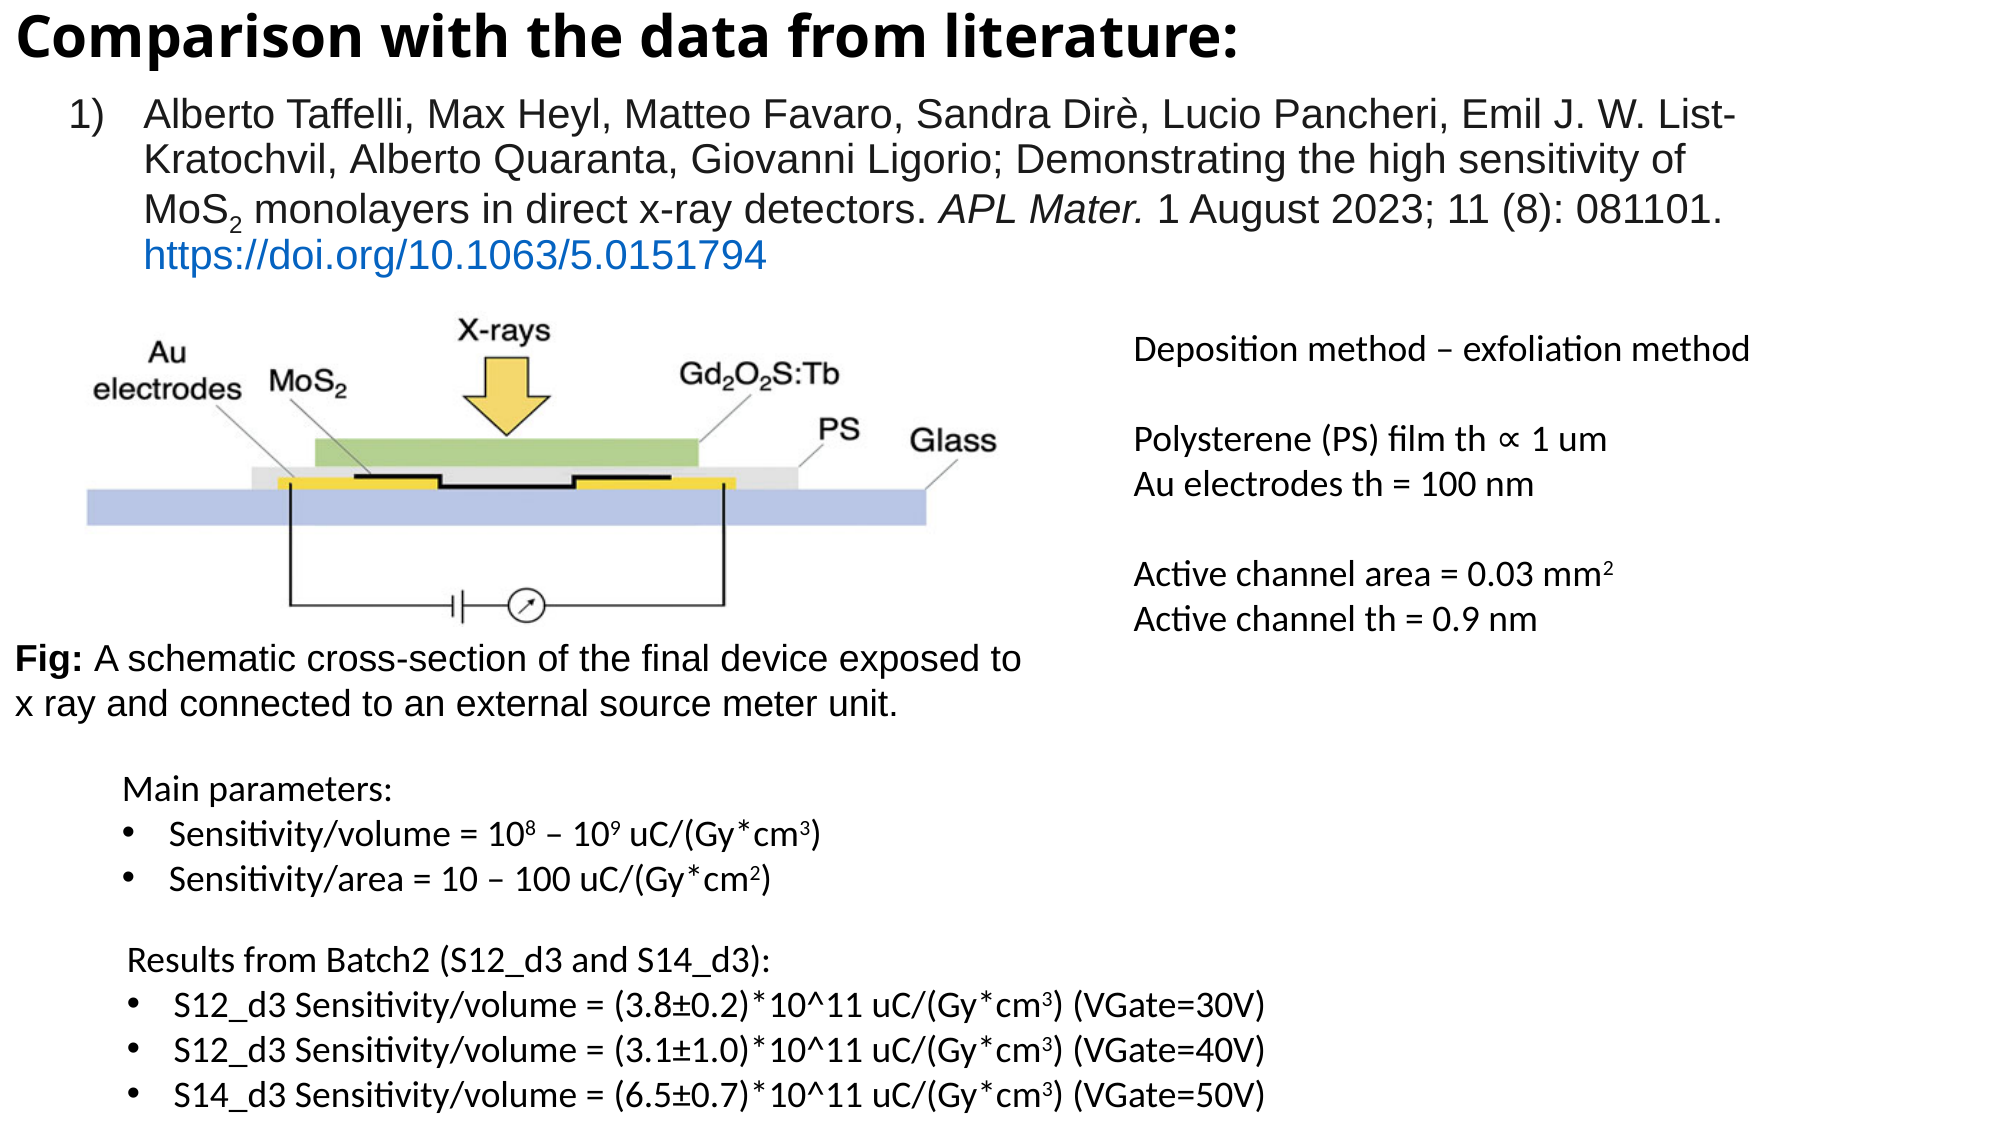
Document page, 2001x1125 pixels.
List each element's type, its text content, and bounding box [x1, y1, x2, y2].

text_box Deposition method – exfoliation method Polysterene (PS) film th ∝ 1 um Au electrodes th = 100 nm Active channel area = 0.03 mm2 Active channel th = 0.9 nm [1119, 316, 1767, 692]
title Comparison with the data from literature: [0, 0, 1725, 129]
list Alberto Taffelli, Max Heyl, Matteo Favaro, Sandra Dirè, Lucio Pancheri, Emil J. W. List-Kratochvil, Alberto Quaranta, Giovanni Ligorio; Demonstrating the high sensitivity of MoS2 monolayers in direct x-ray detectors. APL Mater. 1 August 2023; 11 (8): 081101. https://doi.org/10.1063/5.0151794 [53, 84, 1863, 1125]
picture [49, 303, 1001, 627]
text_box Main parameters: Sensitivity/volume = 108 – 109 uC/(Gy*cm3) Sensitivity/area = 10 – 100 uC/(Gy*cm2) [107, 756, 837, 907]
text_box Fig: A schematic cross-section of the final device exposed to x ray and connected to an external source meter unit. [0, 626, 1057, 732]
text_box Results from Batch2 (S12_d3 and S14_d3): S12_d3 Sensitivity/volume = (3.8±0.2)*10^11 uC/(Gy*cm3) (VGate=30V) S12_d3 Sensitivity/volume = (3.1±1.0)*10^11 uC/(Gy*cm3) (VGate=40V) S14_d3 Sensitivity/volume = (6.5±0.7)*10^11 uC/(Gy*cm3) (VGate=50V) [112, 928, 1281, 1123]
